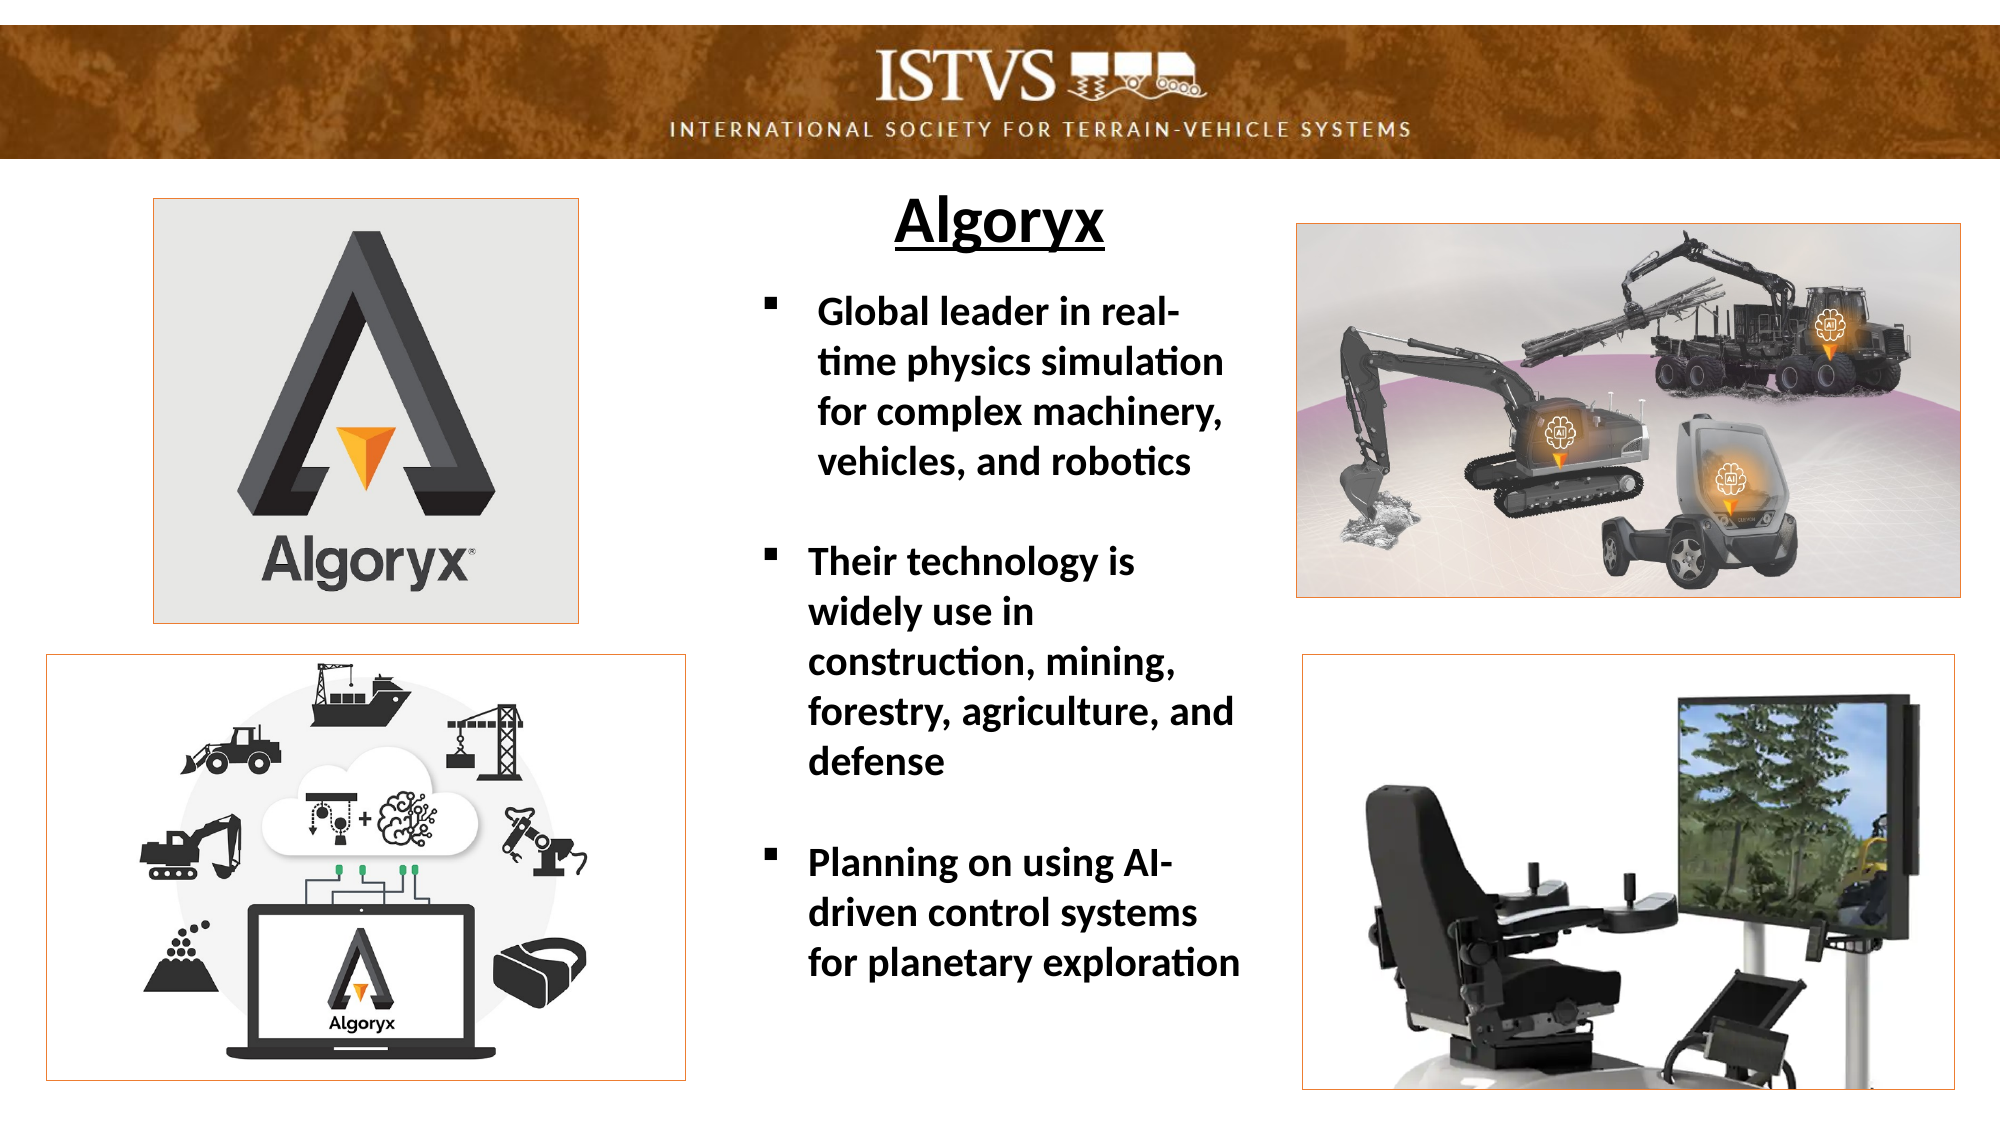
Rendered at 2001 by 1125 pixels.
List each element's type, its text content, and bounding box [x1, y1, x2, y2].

picture [46, 654, 686, 1081]
picture [1296, 223, 1961, 598]
text_box Algoryx [703, 168, 1297, 264]
text_box Global leader in real-time physics simulation for complex machinery, vehicles, and robotics Their technology is widely use in construction, mining, forestry, agriculture, and defense Planning on using AI-driven control systems for planetary exploration [746, 276, 1259, 992]
picture [153, 198, 579, 624]
picture [1302, 654, 1955, 1090]
picture [0, 25, 2000, 160]
